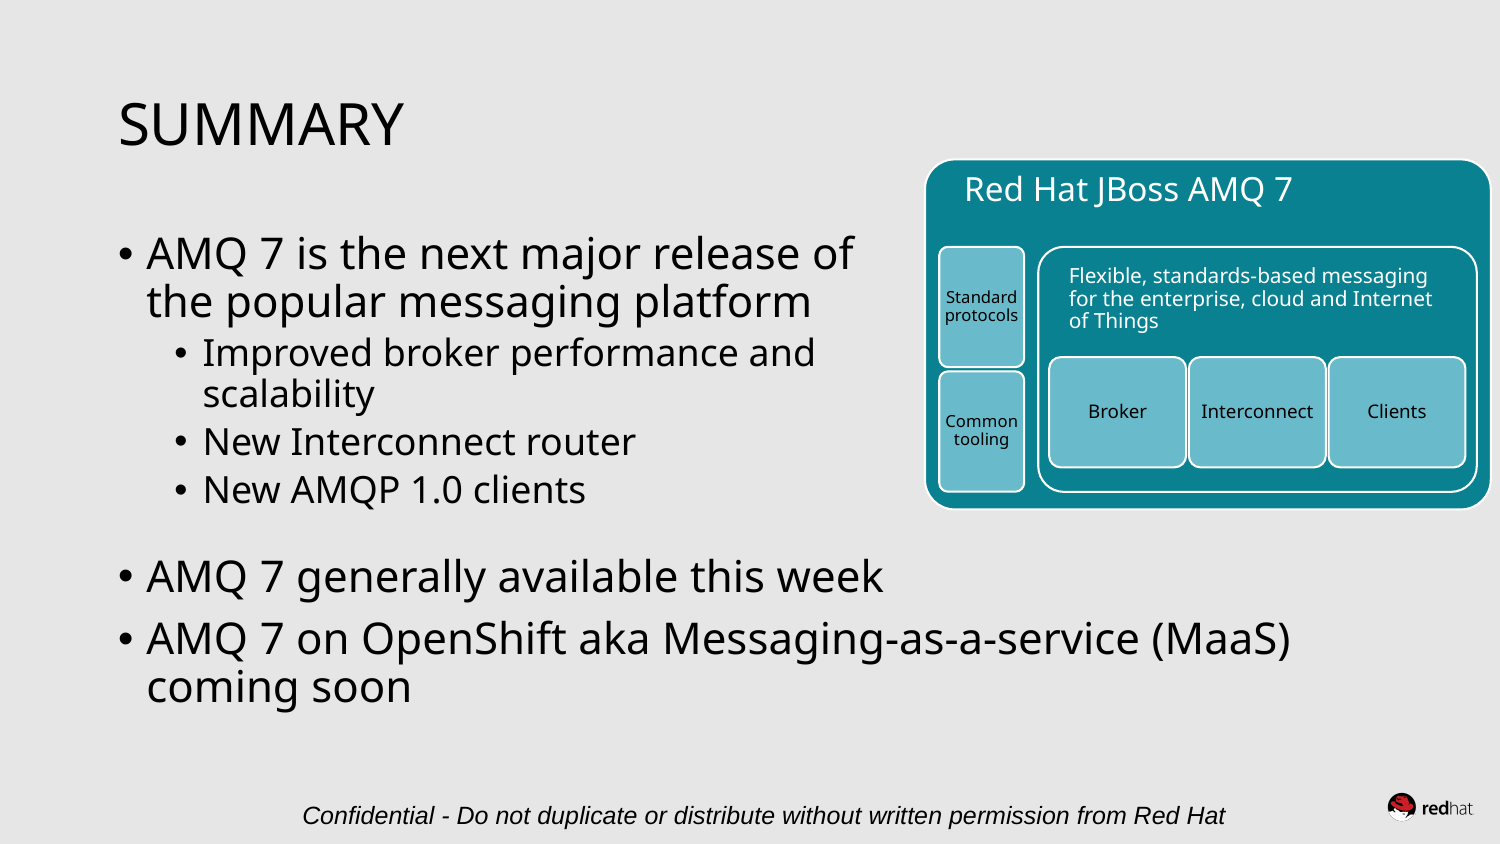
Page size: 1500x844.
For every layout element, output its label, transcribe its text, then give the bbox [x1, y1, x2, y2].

picture [1387, 792, 1475, 822]
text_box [924, 159, 1491, 510]
text_box AMQ 7 generally available this week AMQ 7 on OpenShift aka Messaging-as-a-service (MaaS) coming soon [103, 546, 1425, 760]
text_box Confidential - Do not duplicate or distribute without written permission from Red Hat [287, 792, 1268, 837]
title Summary [103, 44, 1397, 208]
list AMQ 7 is the next major release of the popular messaging platform Improved broker performance and scalability New Interconnect router New AMQP 1.0 clients [103, 224, 913, 535]
